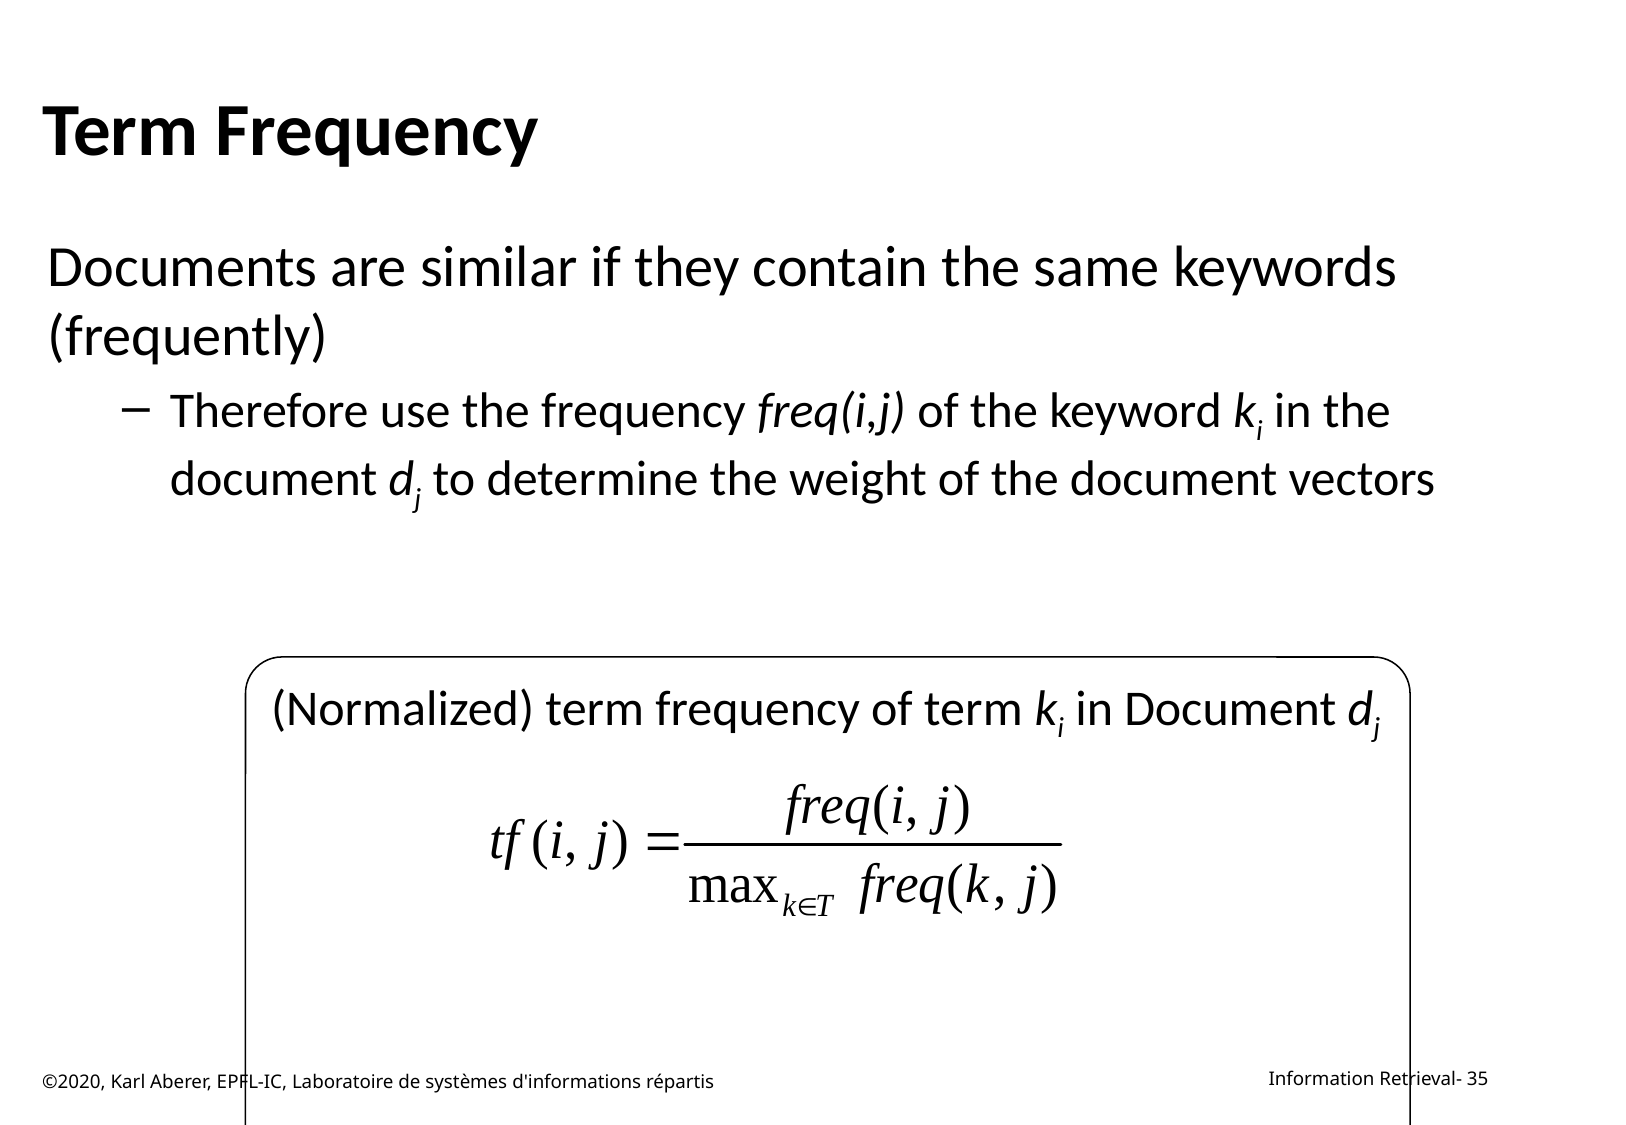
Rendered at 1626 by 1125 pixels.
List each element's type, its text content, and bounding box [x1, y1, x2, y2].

list Documents are similar if they contain the same keywords (frequently) Therefore use the frequency freq(i,j) of the keyword ki in the document dj to determine the weight of the document vectors [32, 220, 1509, 1045]
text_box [482, 769, 1074, 929]
footer ©2020, Karl Aberer, EPFL-IC, Laboratoire de systèmes d'informations répartis [26, 1062, 245, 1101]
text_box (Normalized) term frequency of term ki in Document dj [245, 656, 1411, 1125]
title Term Frequency [27, 50, 1504, 200]
